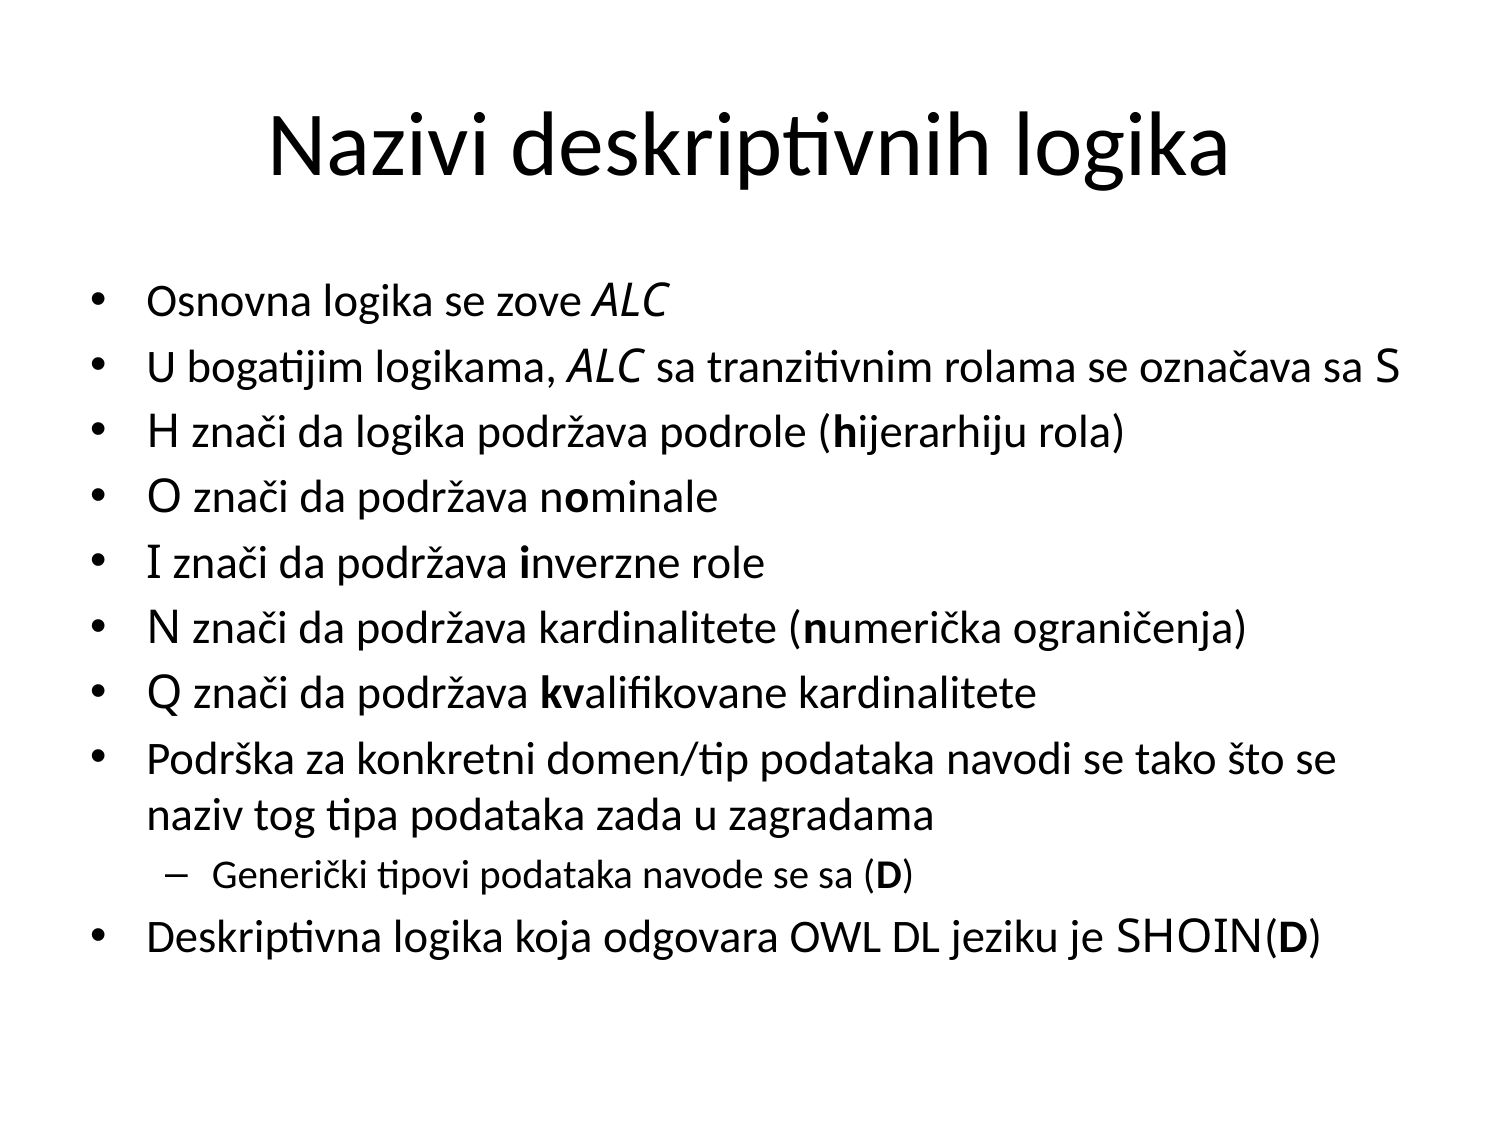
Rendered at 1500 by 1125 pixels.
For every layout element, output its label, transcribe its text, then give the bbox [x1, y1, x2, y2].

title Nazivi deskriptivnih logika [75, 45, 1425, 233]
list Osnovna logika se zove ALC U bogatijim logikama, ALC sa tranzitivnim rolama se označava sa S H znači da logika podržava podrole (hijerarhiju rola) O znači da podržava nominale I znači da podržava inverzne role N znači da podržava kardinalitete (numerička ograničenja) Q znači da podržava kvalifikovane kardinalitete Podrška za konkretni domen/tip podataka navodi se tako što se naziv tog tipa podataka zada u zagradama Generički tipovi podataka navode se sa (D) Deskriptivna logika koja odgovara OWL DL jeziku je SHOIN(D) [75, 262, 1425, 1005]
